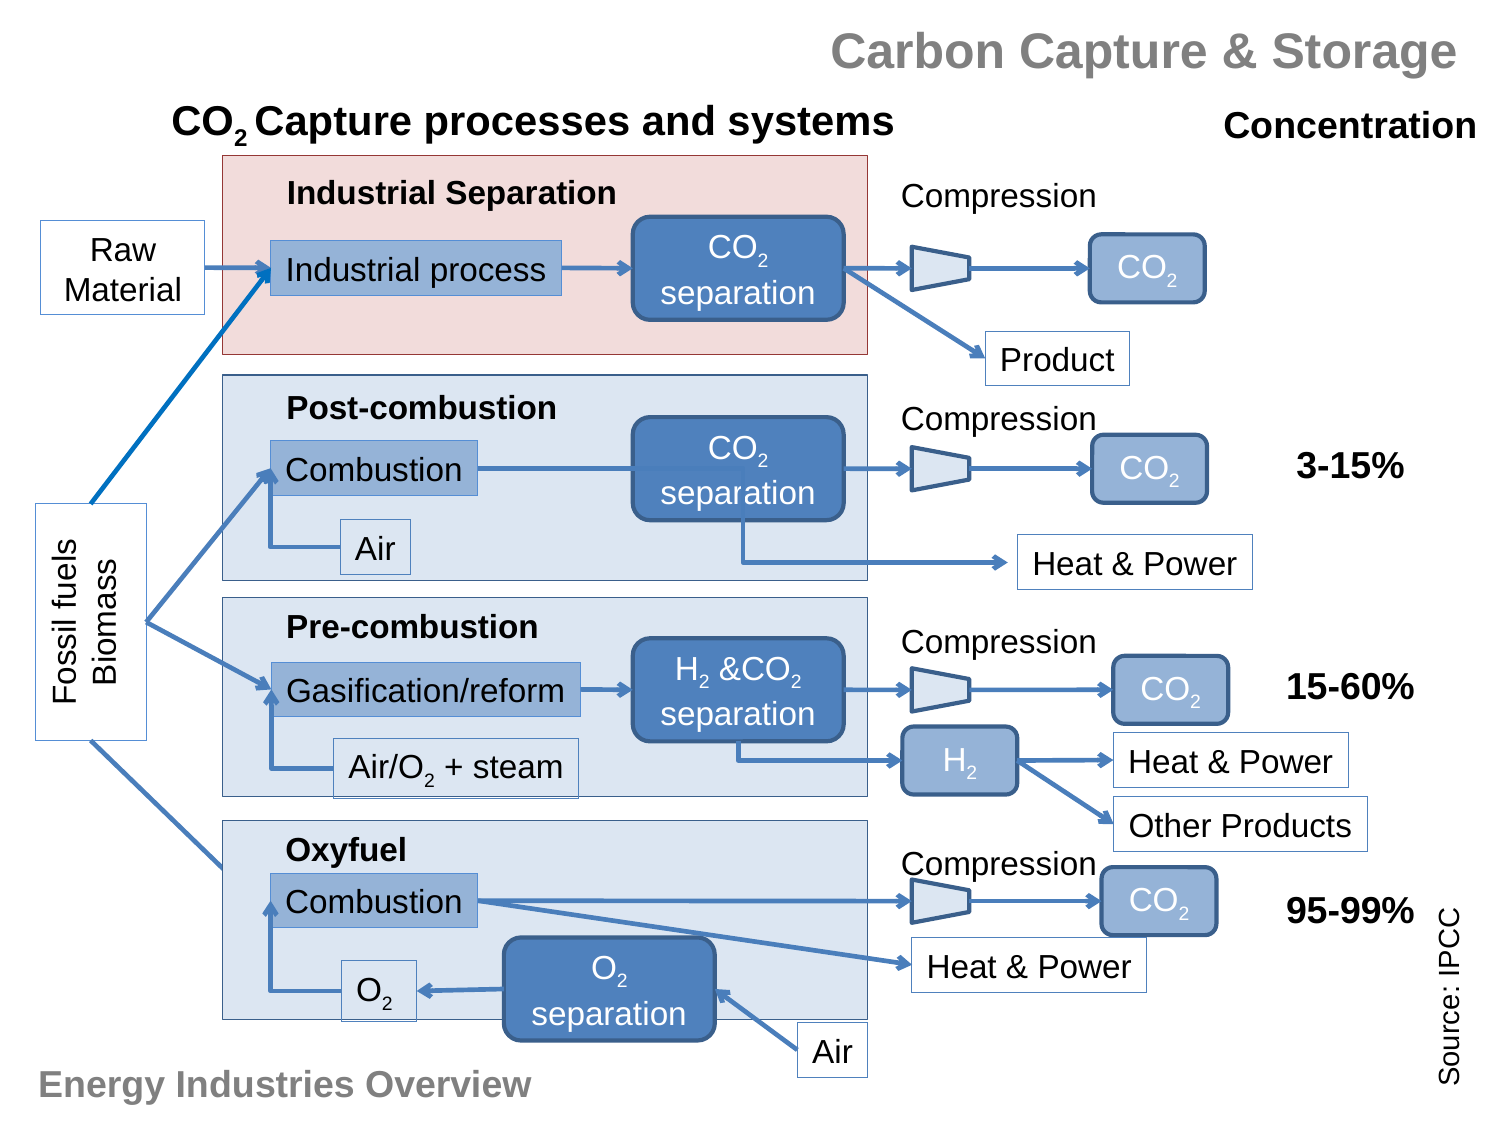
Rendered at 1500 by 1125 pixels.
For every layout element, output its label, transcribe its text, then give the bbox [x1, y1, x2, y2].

text_box CO2 Capture processes and systems [156, 86, 911, 153]
text_box Concentration [1208, 93, 1493, 154]
text_box [220, 698, 264, 799]
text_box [145, 621, 264, 691]
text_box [222, 820, 1432, 1079]
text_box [269, 597, 1432, 819]
text_box Carbon Capture & Storage [815, 11, 1473, 87]
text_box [145, 485, 270, 621]
text_box Source: IPCC [1422, 906, 1489, 1102]
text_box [274, 374, 1421, 591]
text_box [93, 737, 256, 906]
text_box Energy Industries Overview [23, 1052, 1313, 1113]
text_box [40, 155, 1205, 387]
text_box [62, 296, 299, 476]
text_box Fossil fuels Biomass [35, 503, 147, 741]
